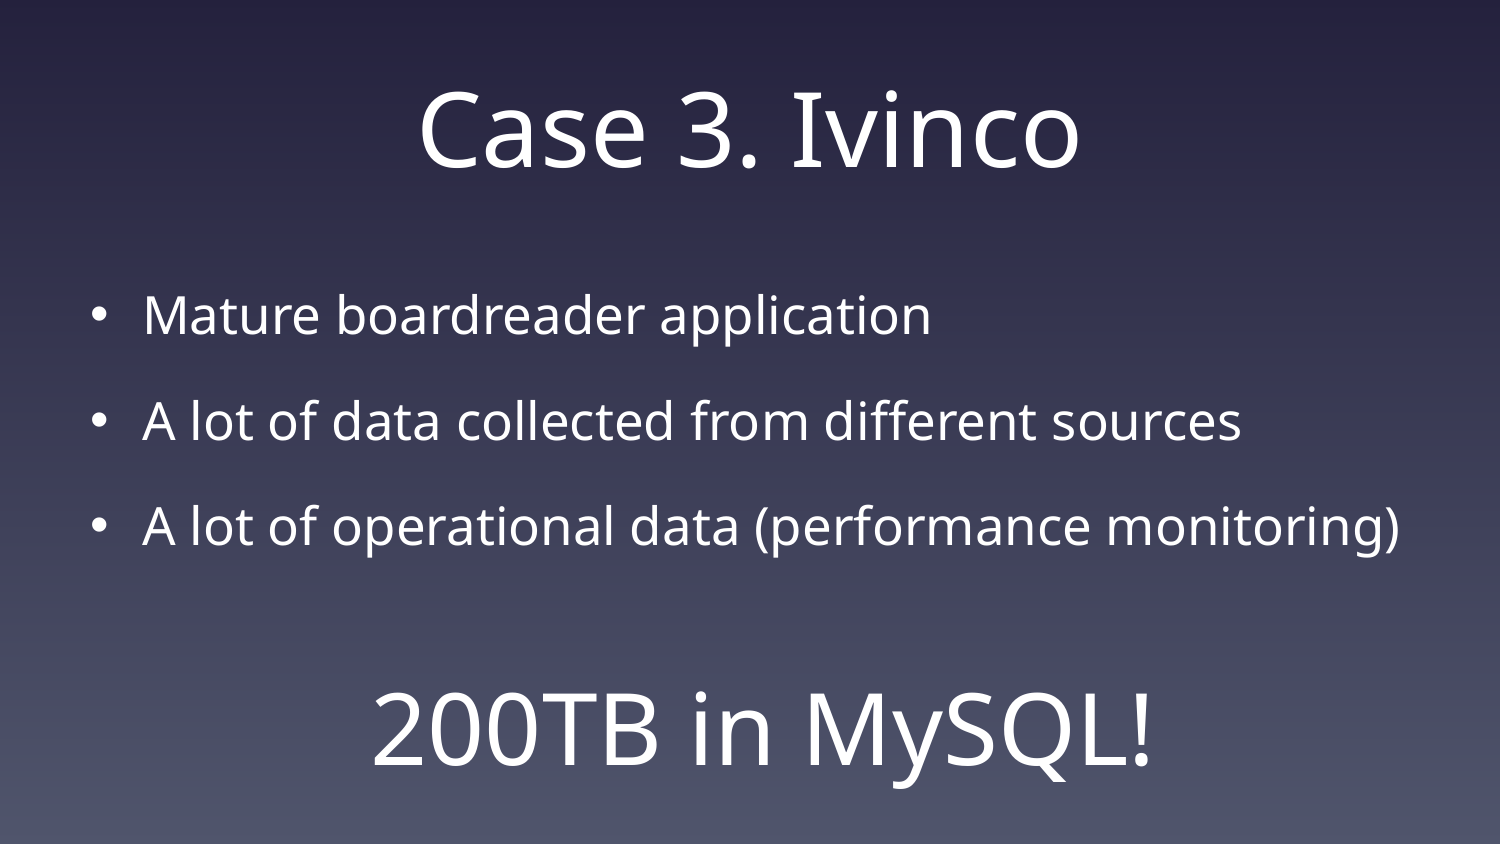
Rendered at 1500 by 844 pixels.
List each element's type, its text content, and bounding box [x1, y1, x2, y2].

list Mature boardreader application A lot of data collected from different sources A lot of operational data (performance monitoring) [75, 196, 1425, 610]
text_box 200TB in MySQL! [348, 658, 1180, 838]
title Case 3. Ivinco [75, 56, 1425, 196]
